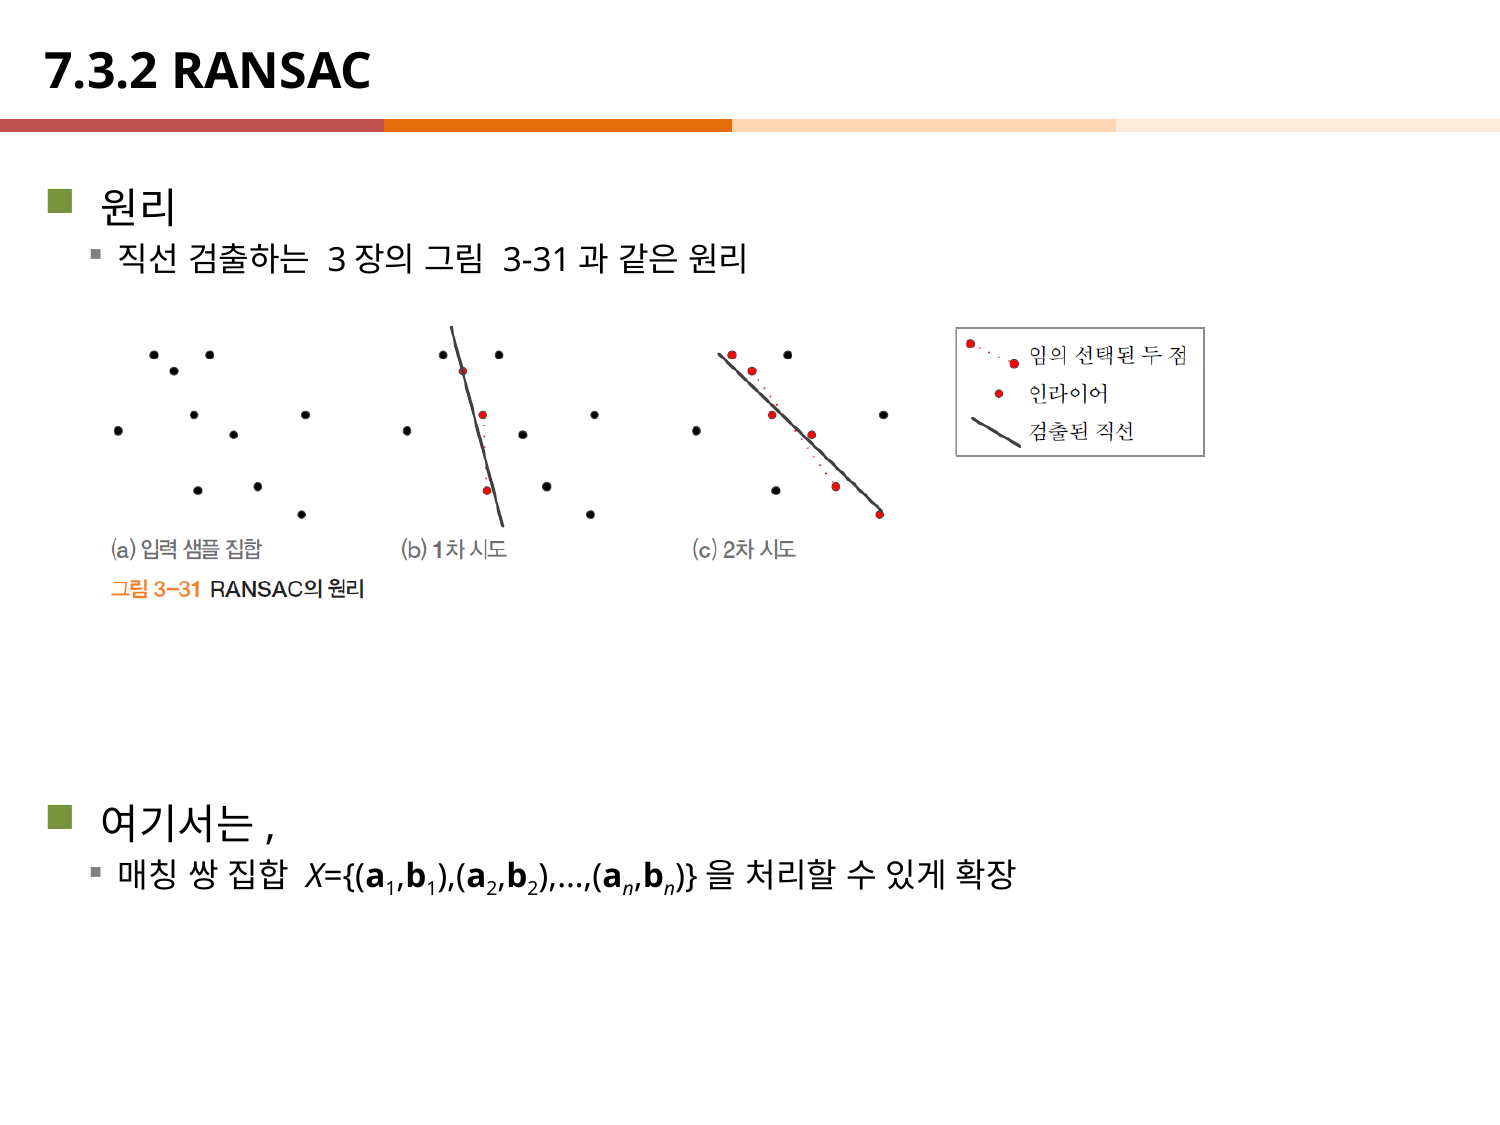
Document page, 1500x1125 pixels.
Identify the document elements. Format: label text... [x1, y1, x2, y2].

title 7.3.2 RANSAC [29, 23, 1270, 114]
list 원리 직선 검출하는 3장의 그림 3-31과 같은 원리 여기서는, 매칭 쌍 집합 X={(a1,b1),(a2,b2),…,(an,bn)}을 처리할 수 있게 확장 [29, 148, 1471, 1083]
picture [93, 314, 1218, 605]
